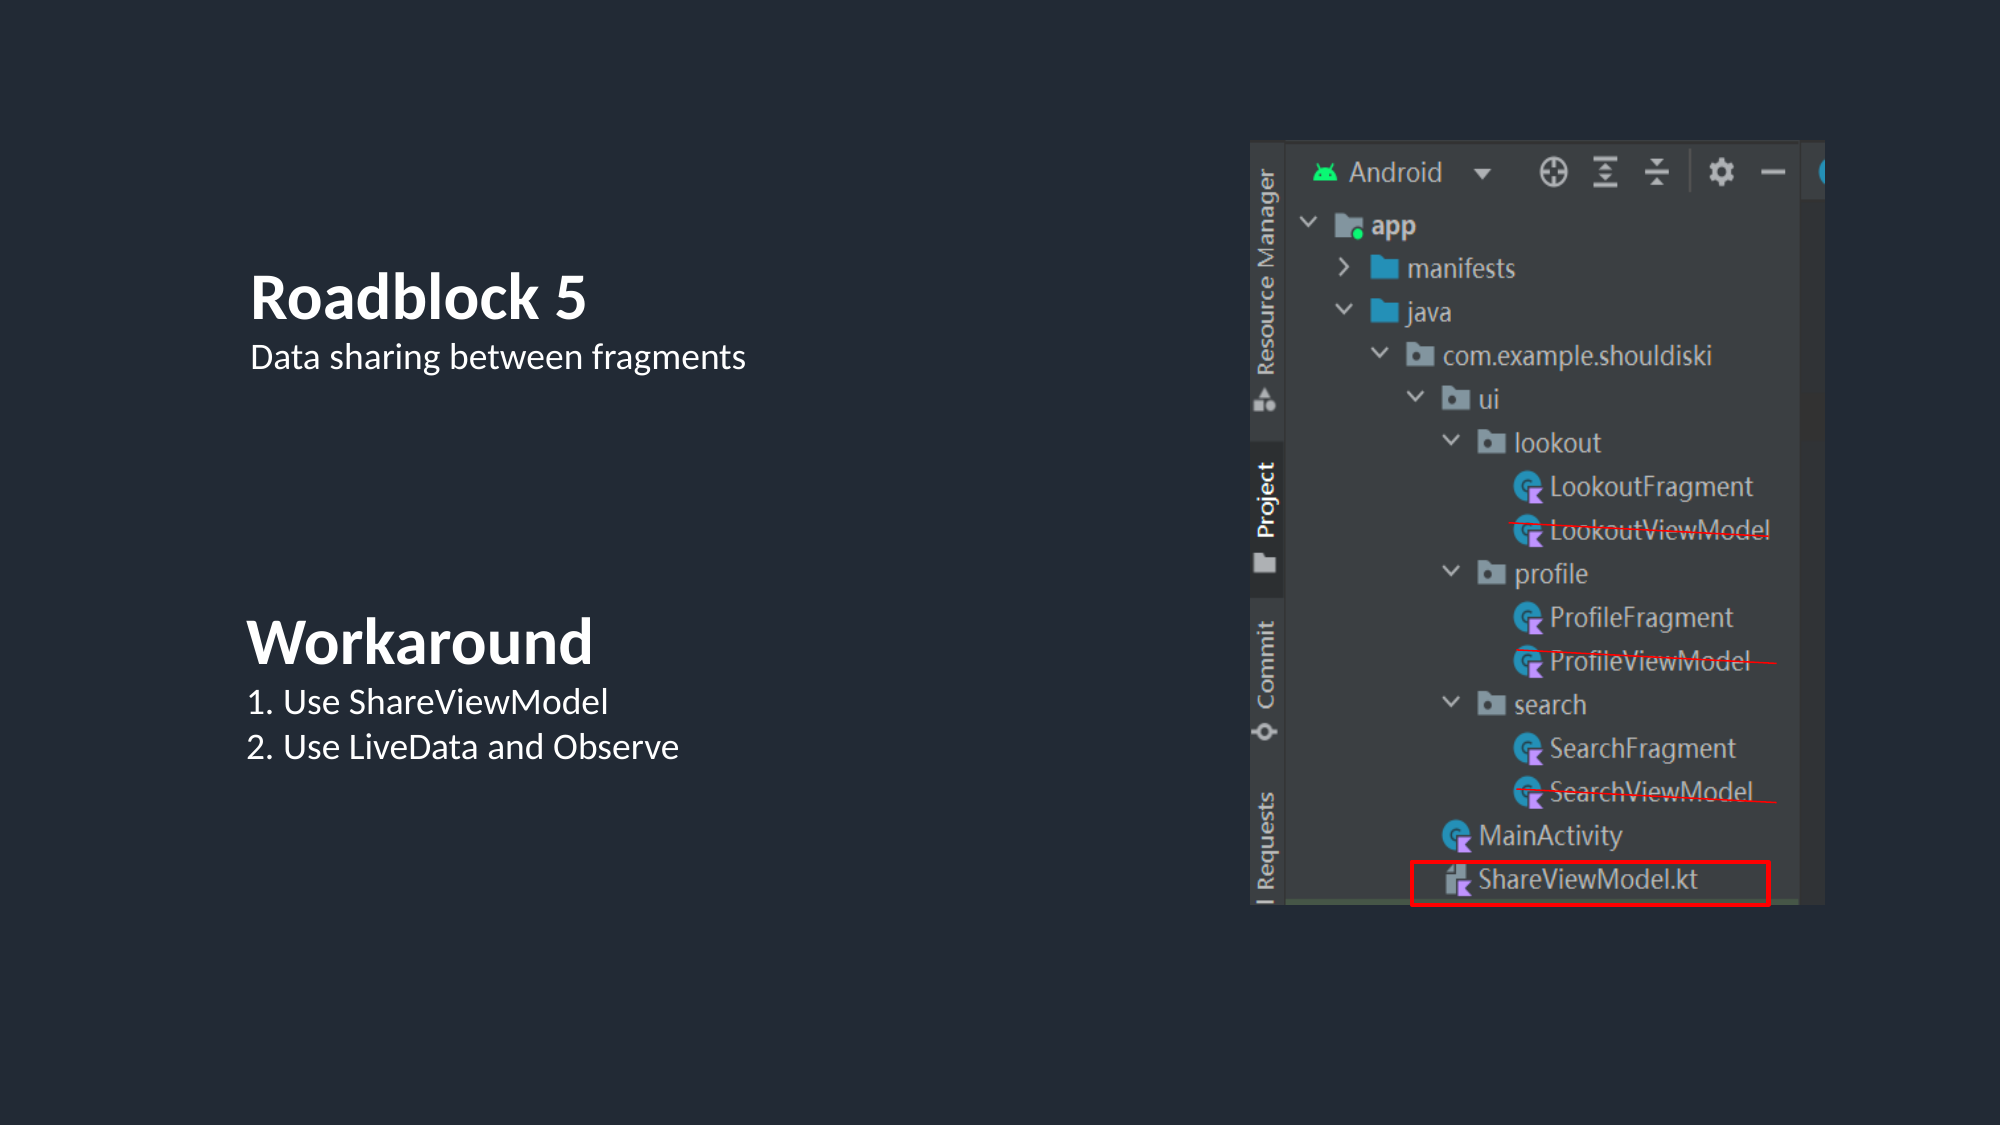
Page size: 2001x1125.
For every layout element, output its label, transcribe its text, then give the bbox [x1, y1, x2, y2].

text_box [1516, 789, 1777, 803]
picture [1249, 140, 1825, 905]
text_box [1508, 522, 1769, 537]
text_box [1516, 649, 1777, 664]
text_box Workaround 1. Use ShareViewModel 2. Use LiveData and Observe [231, 590, 1018, 820]
text_box Roadblock 5 Data sharing between fragments [235, 245, 970, 520]
